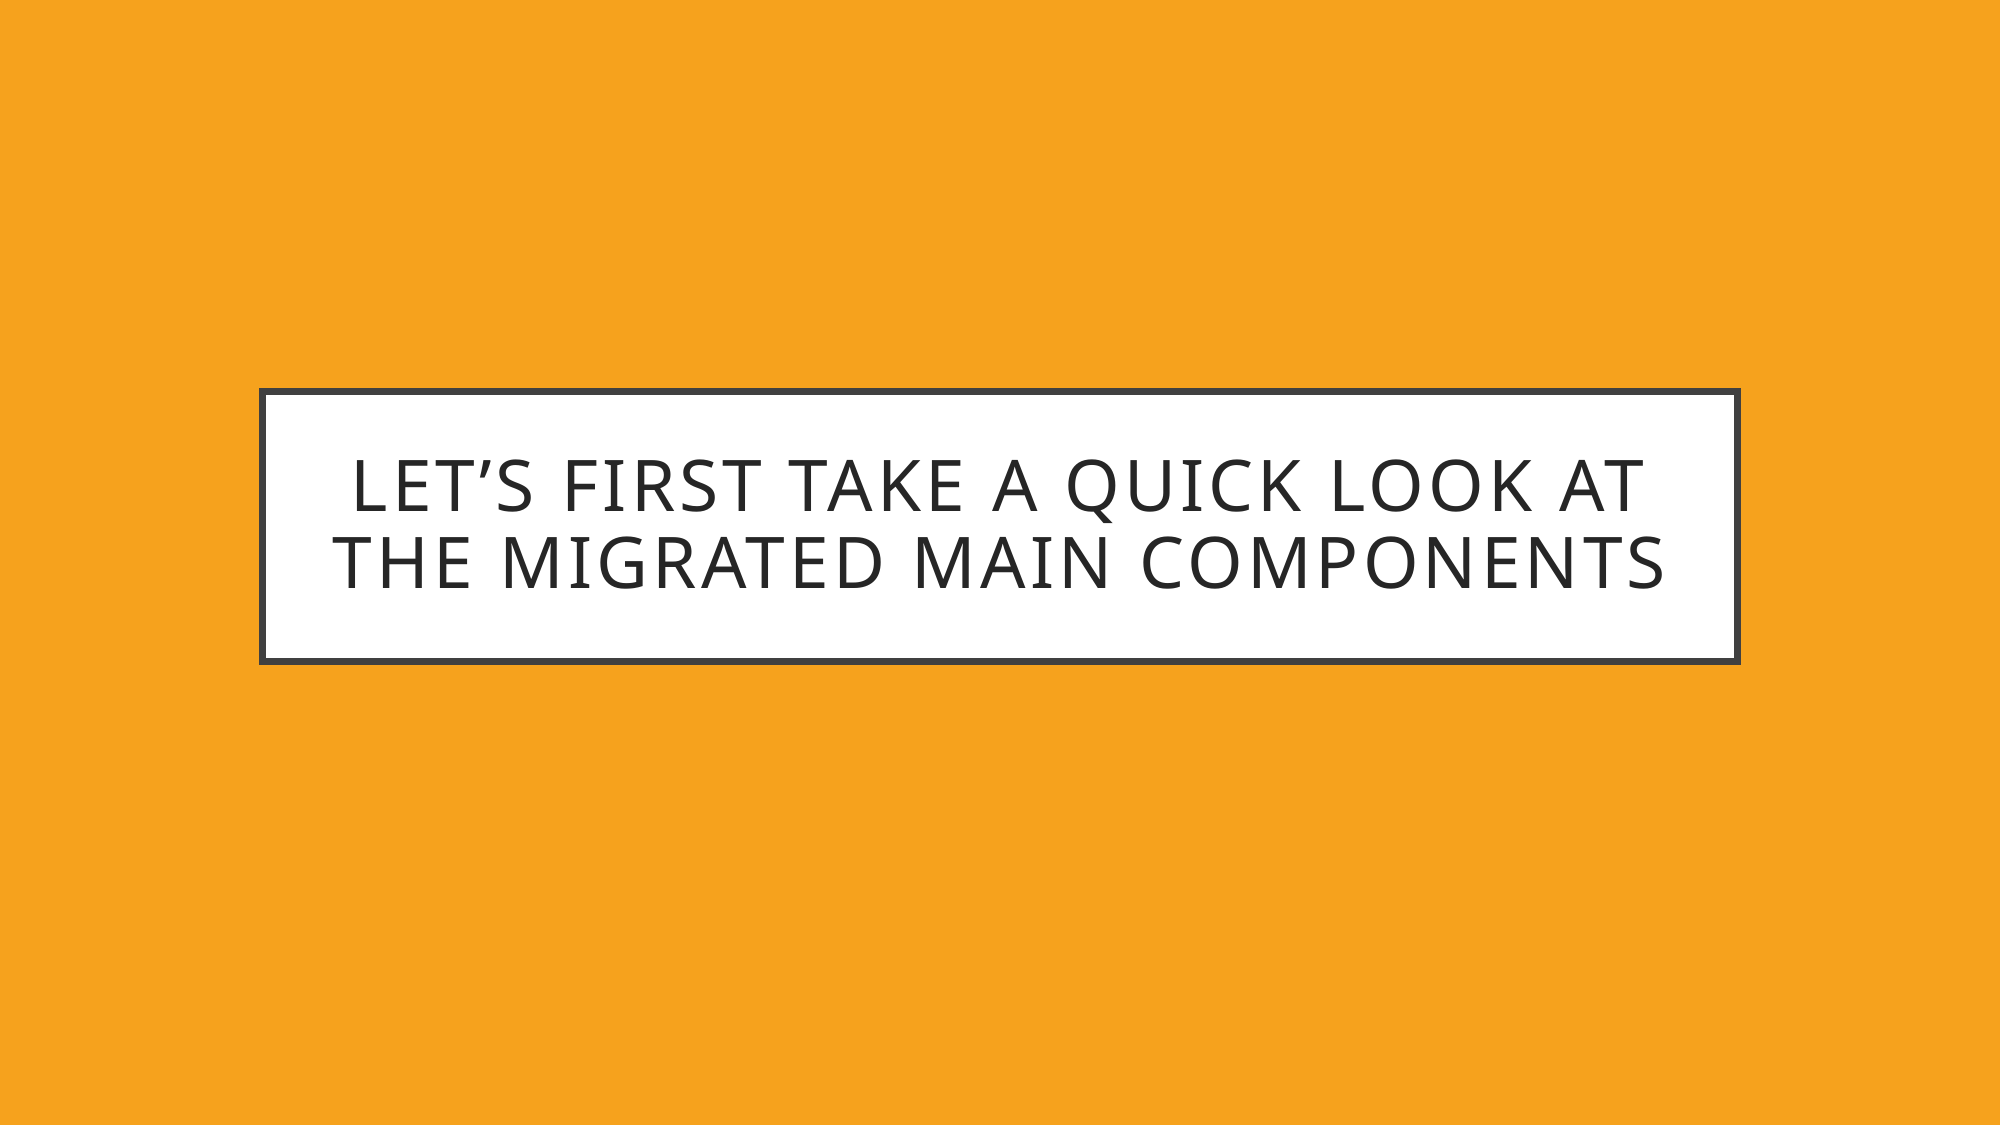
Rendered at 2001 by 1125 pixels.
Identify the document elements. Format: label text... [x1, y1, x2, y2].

title Let’s first take a quick look at the migrated main components [259, 388, 1741, 665]
